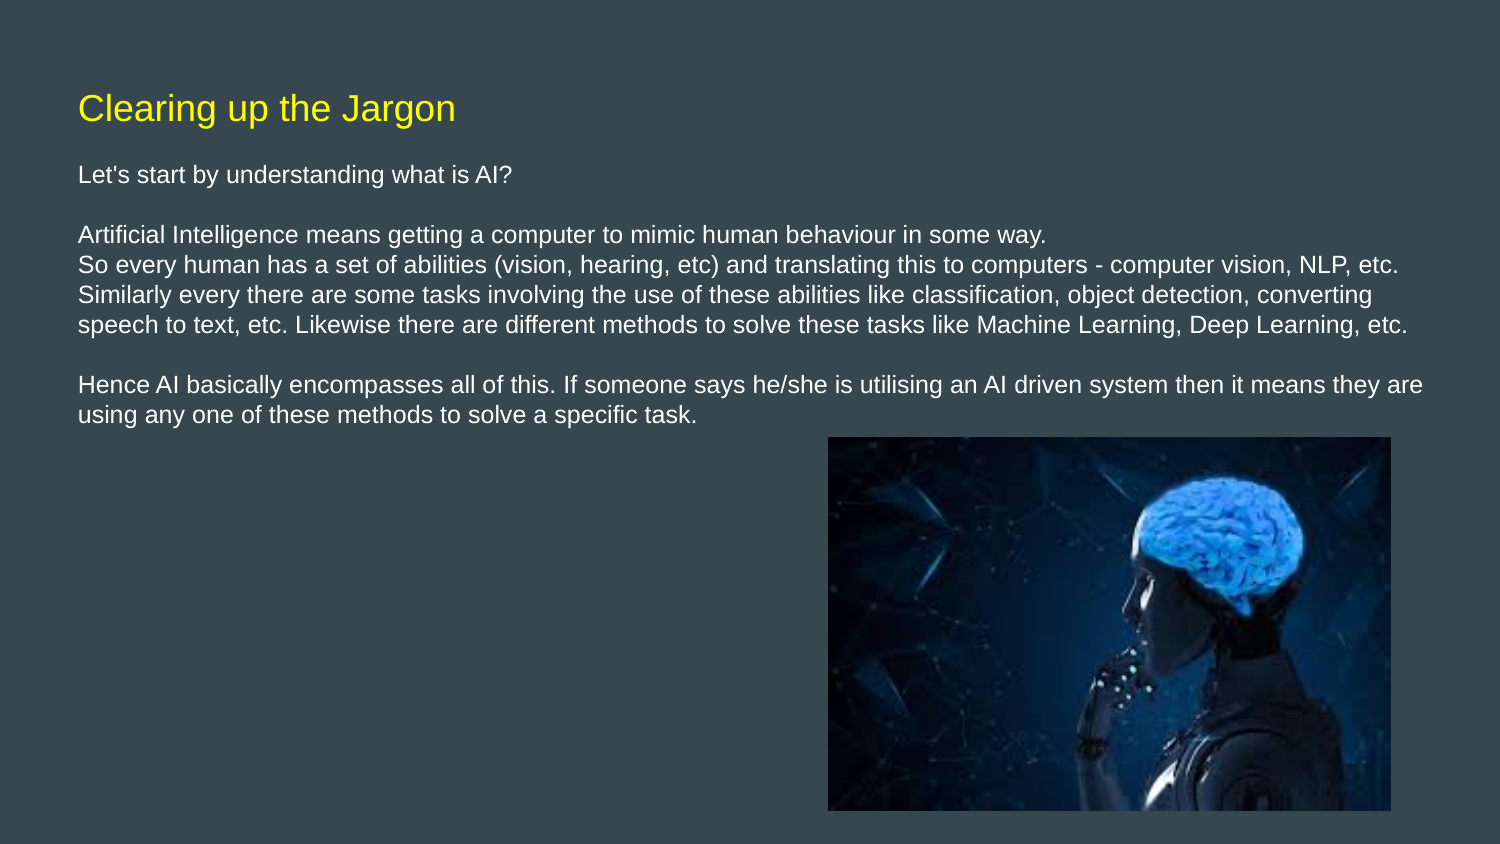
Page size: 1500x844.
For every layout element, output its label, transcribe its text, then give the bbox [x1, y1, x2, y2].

text_box Clearing up the Jargon Let's start by understanding what is AI? Artificial Intelligence means getting a computer to mimic human behaviour in some way. So every human has a set of abilities (vision, hearing, etc) and translating this to computers - computer vision, NLP, etc. Similarly every there are some tasks involving the use of these abilities like classification, object detection, converting speech to text, etc. Likewise there are different methods to solve these tasks like Machine Learning, Deep Learning, etc. Hence AI basically encompasses all of this. If someone says he/she is utilising an AI driven system then it means they are using any one of these methods to solve a specific task. [62, 68, 1452, 724]
picture [828, 436, 1391, 812]
